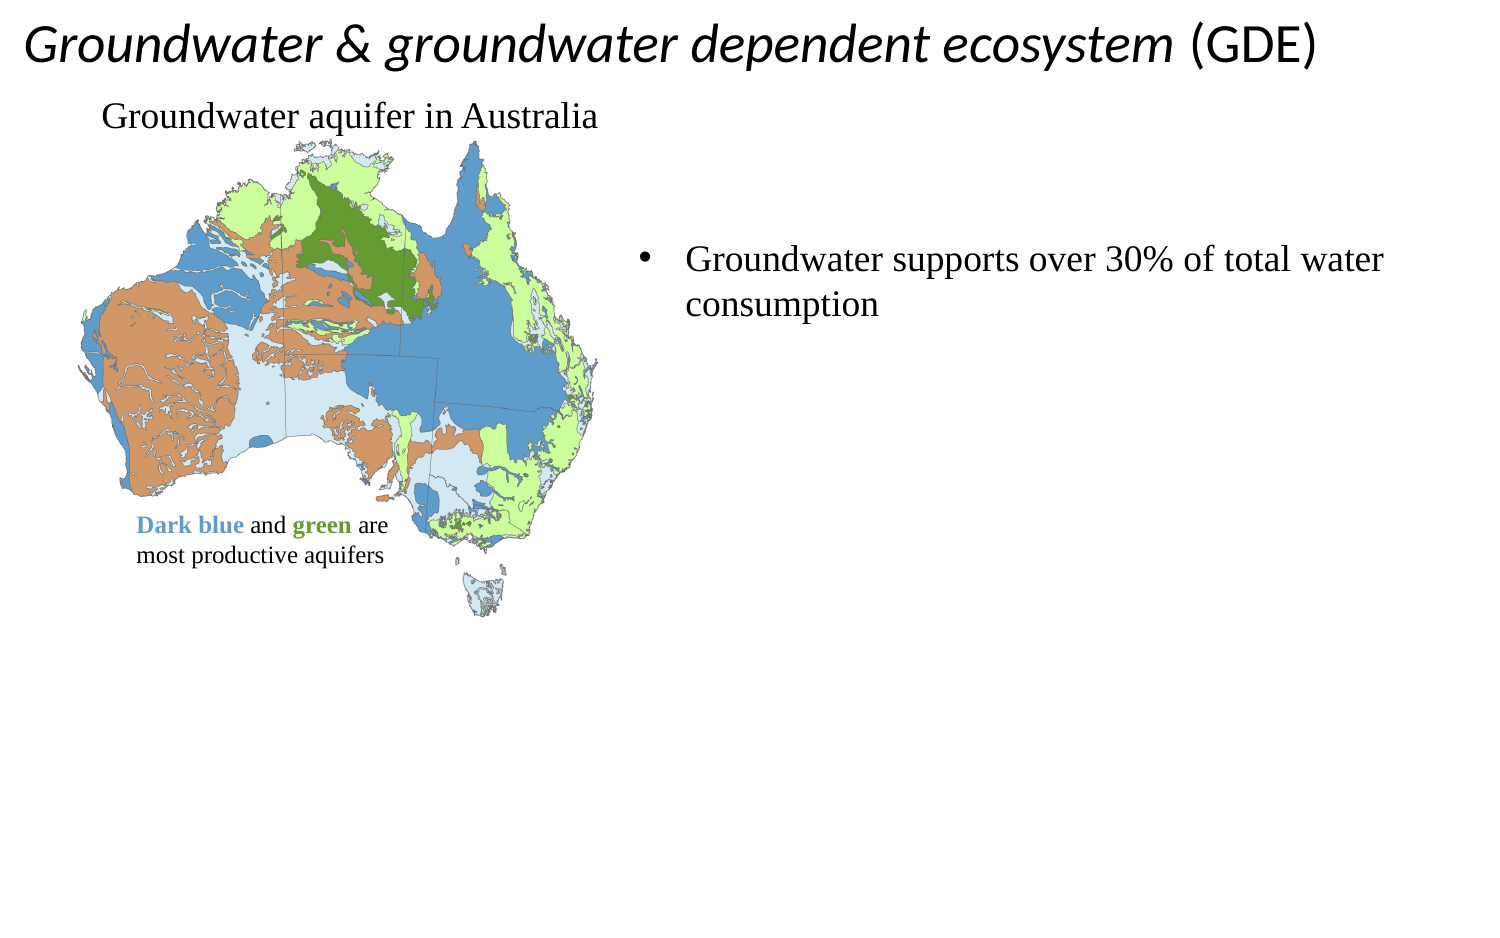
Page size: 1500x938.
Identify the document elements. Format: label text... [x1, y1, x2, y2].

picture [73, 120, 605, 644]
text_box Groundwater & groundwater dependent ecosystem (GDE) [8, 7, 1391, 95]
text_box Groundwater supports over 30% of total water consumption [623, 226, 1475, 332]
text_box Groundwater aquifer in Australia [86, 83, 683, 144]
text_box [26, 518, 392, 651]
